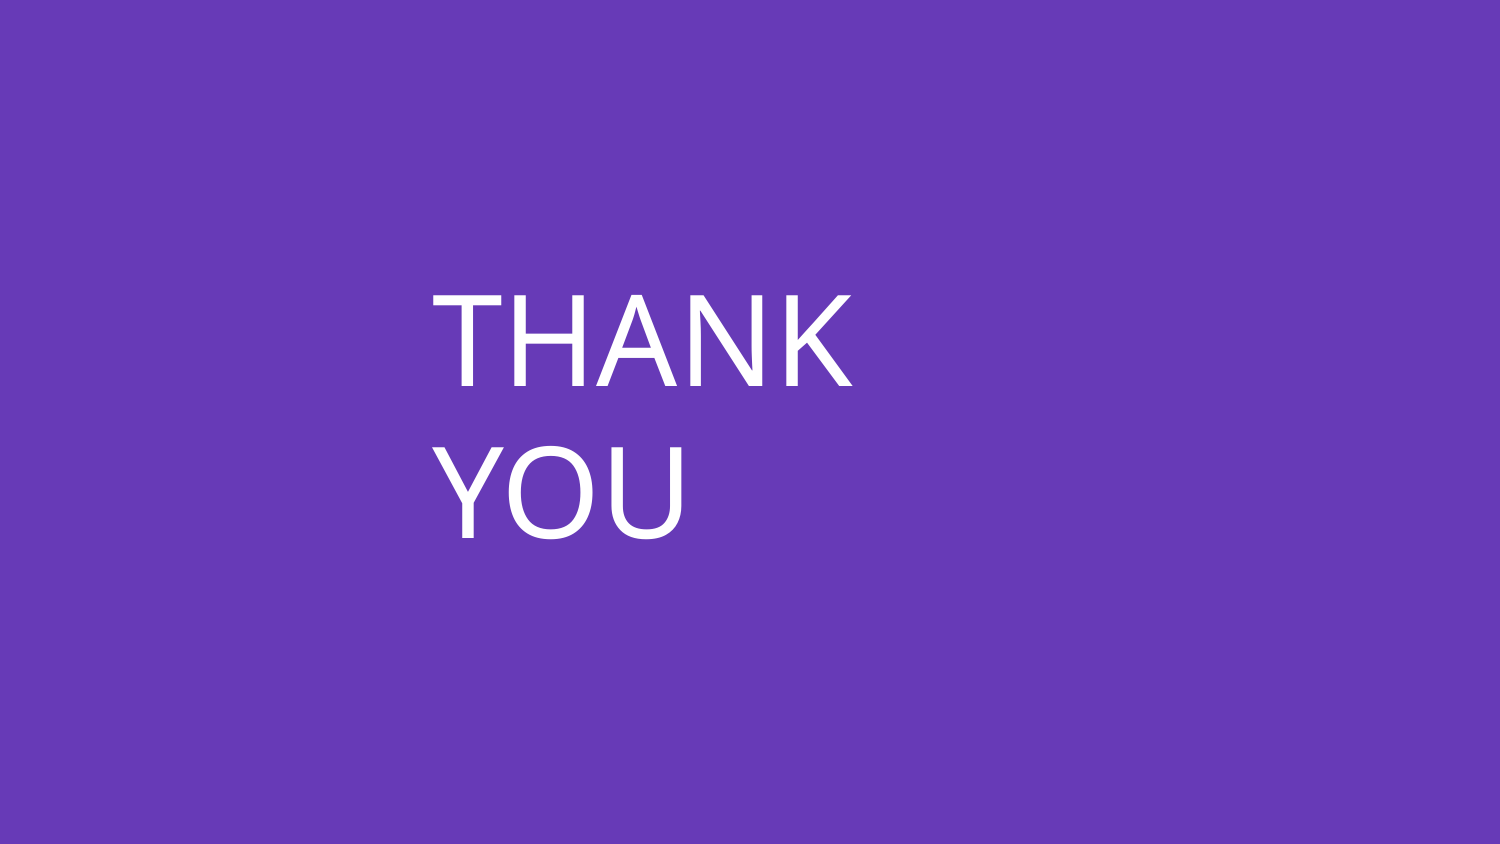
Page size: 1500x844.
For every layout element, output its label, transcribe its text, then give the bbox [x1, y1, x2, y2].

title THANK YOU [417, 76, 1061, 747]
